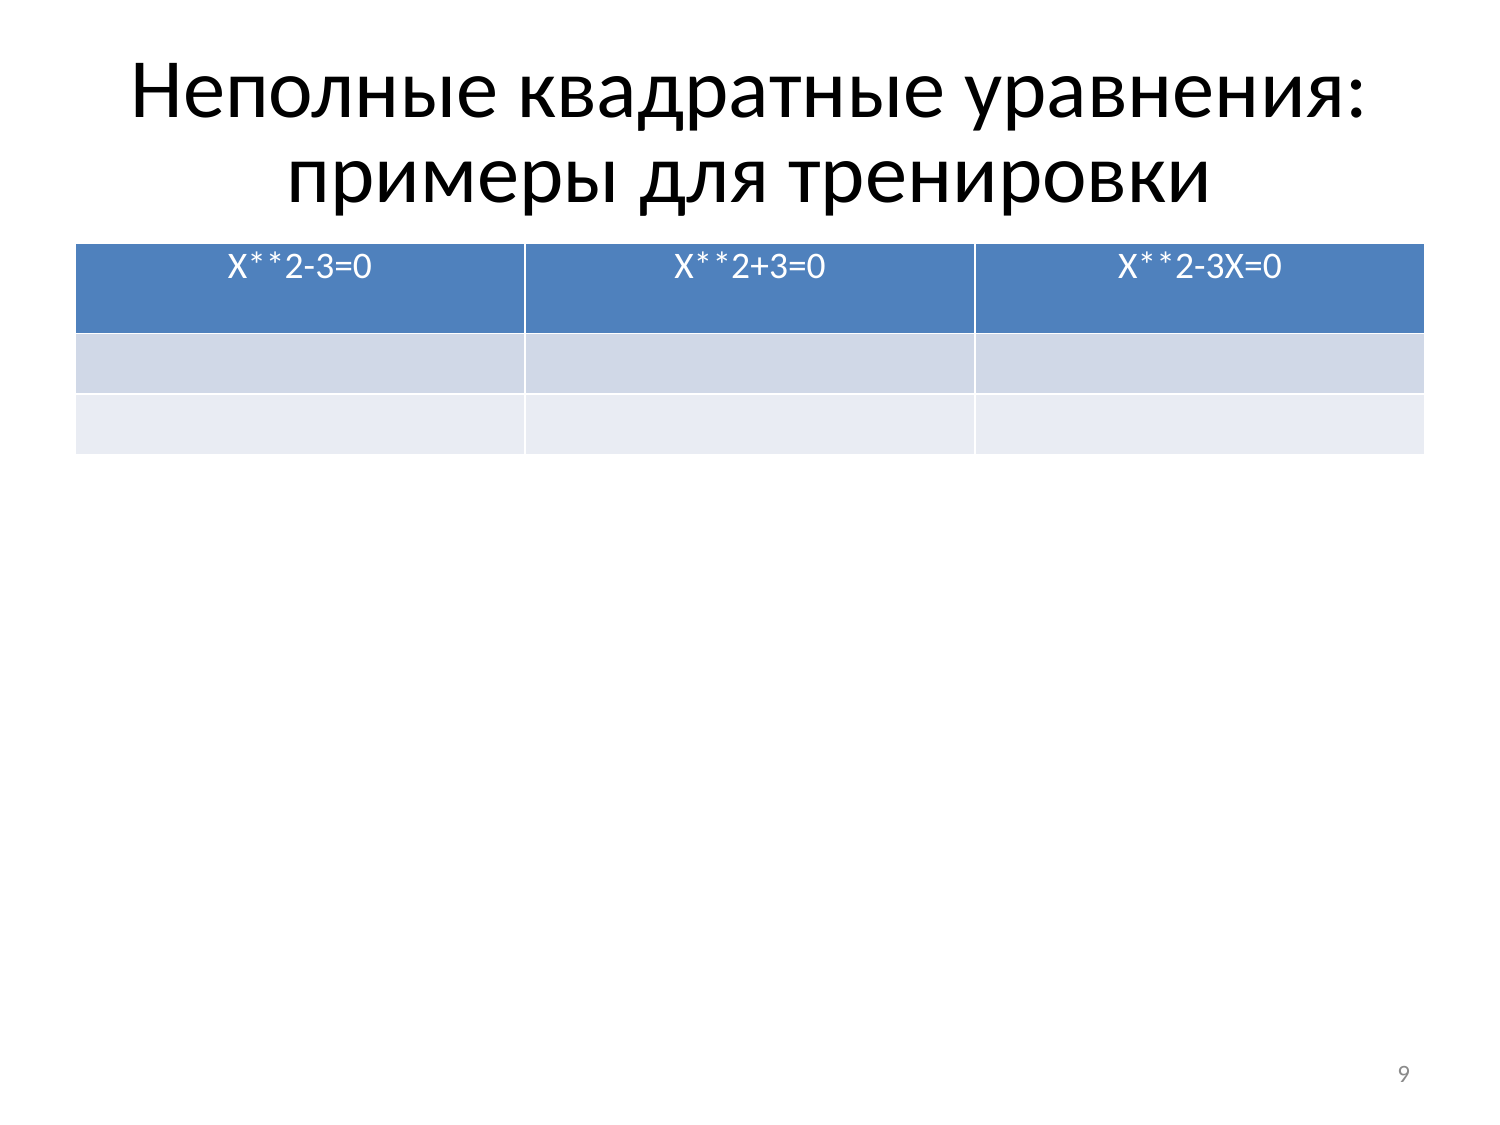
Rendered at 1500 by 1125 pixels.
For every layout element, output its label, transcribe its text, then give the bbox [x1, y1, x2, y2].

table_header X**2+3=0 [526, 244, 974, 333]
table_header X**2-3X=0 [976, 244, 1424, 333]
table_cell [976, 334, 1424, 393]
table_cell [76, 334, 524, 393]
table_cell [76, 395, 524, 454]
table_cell [526, 334, 974, 393]
title Неполные квадратные уравнения: примеры для тренировки [75, 45, 1425, 233]
table_cell [976, 395, 1424, 454]
table_cell [526, 395, 974, 454]
table_header X**2-3=0 [76, 244, 524, 333]
slide_number 9 [1074, 1042, 1425, 1103]
